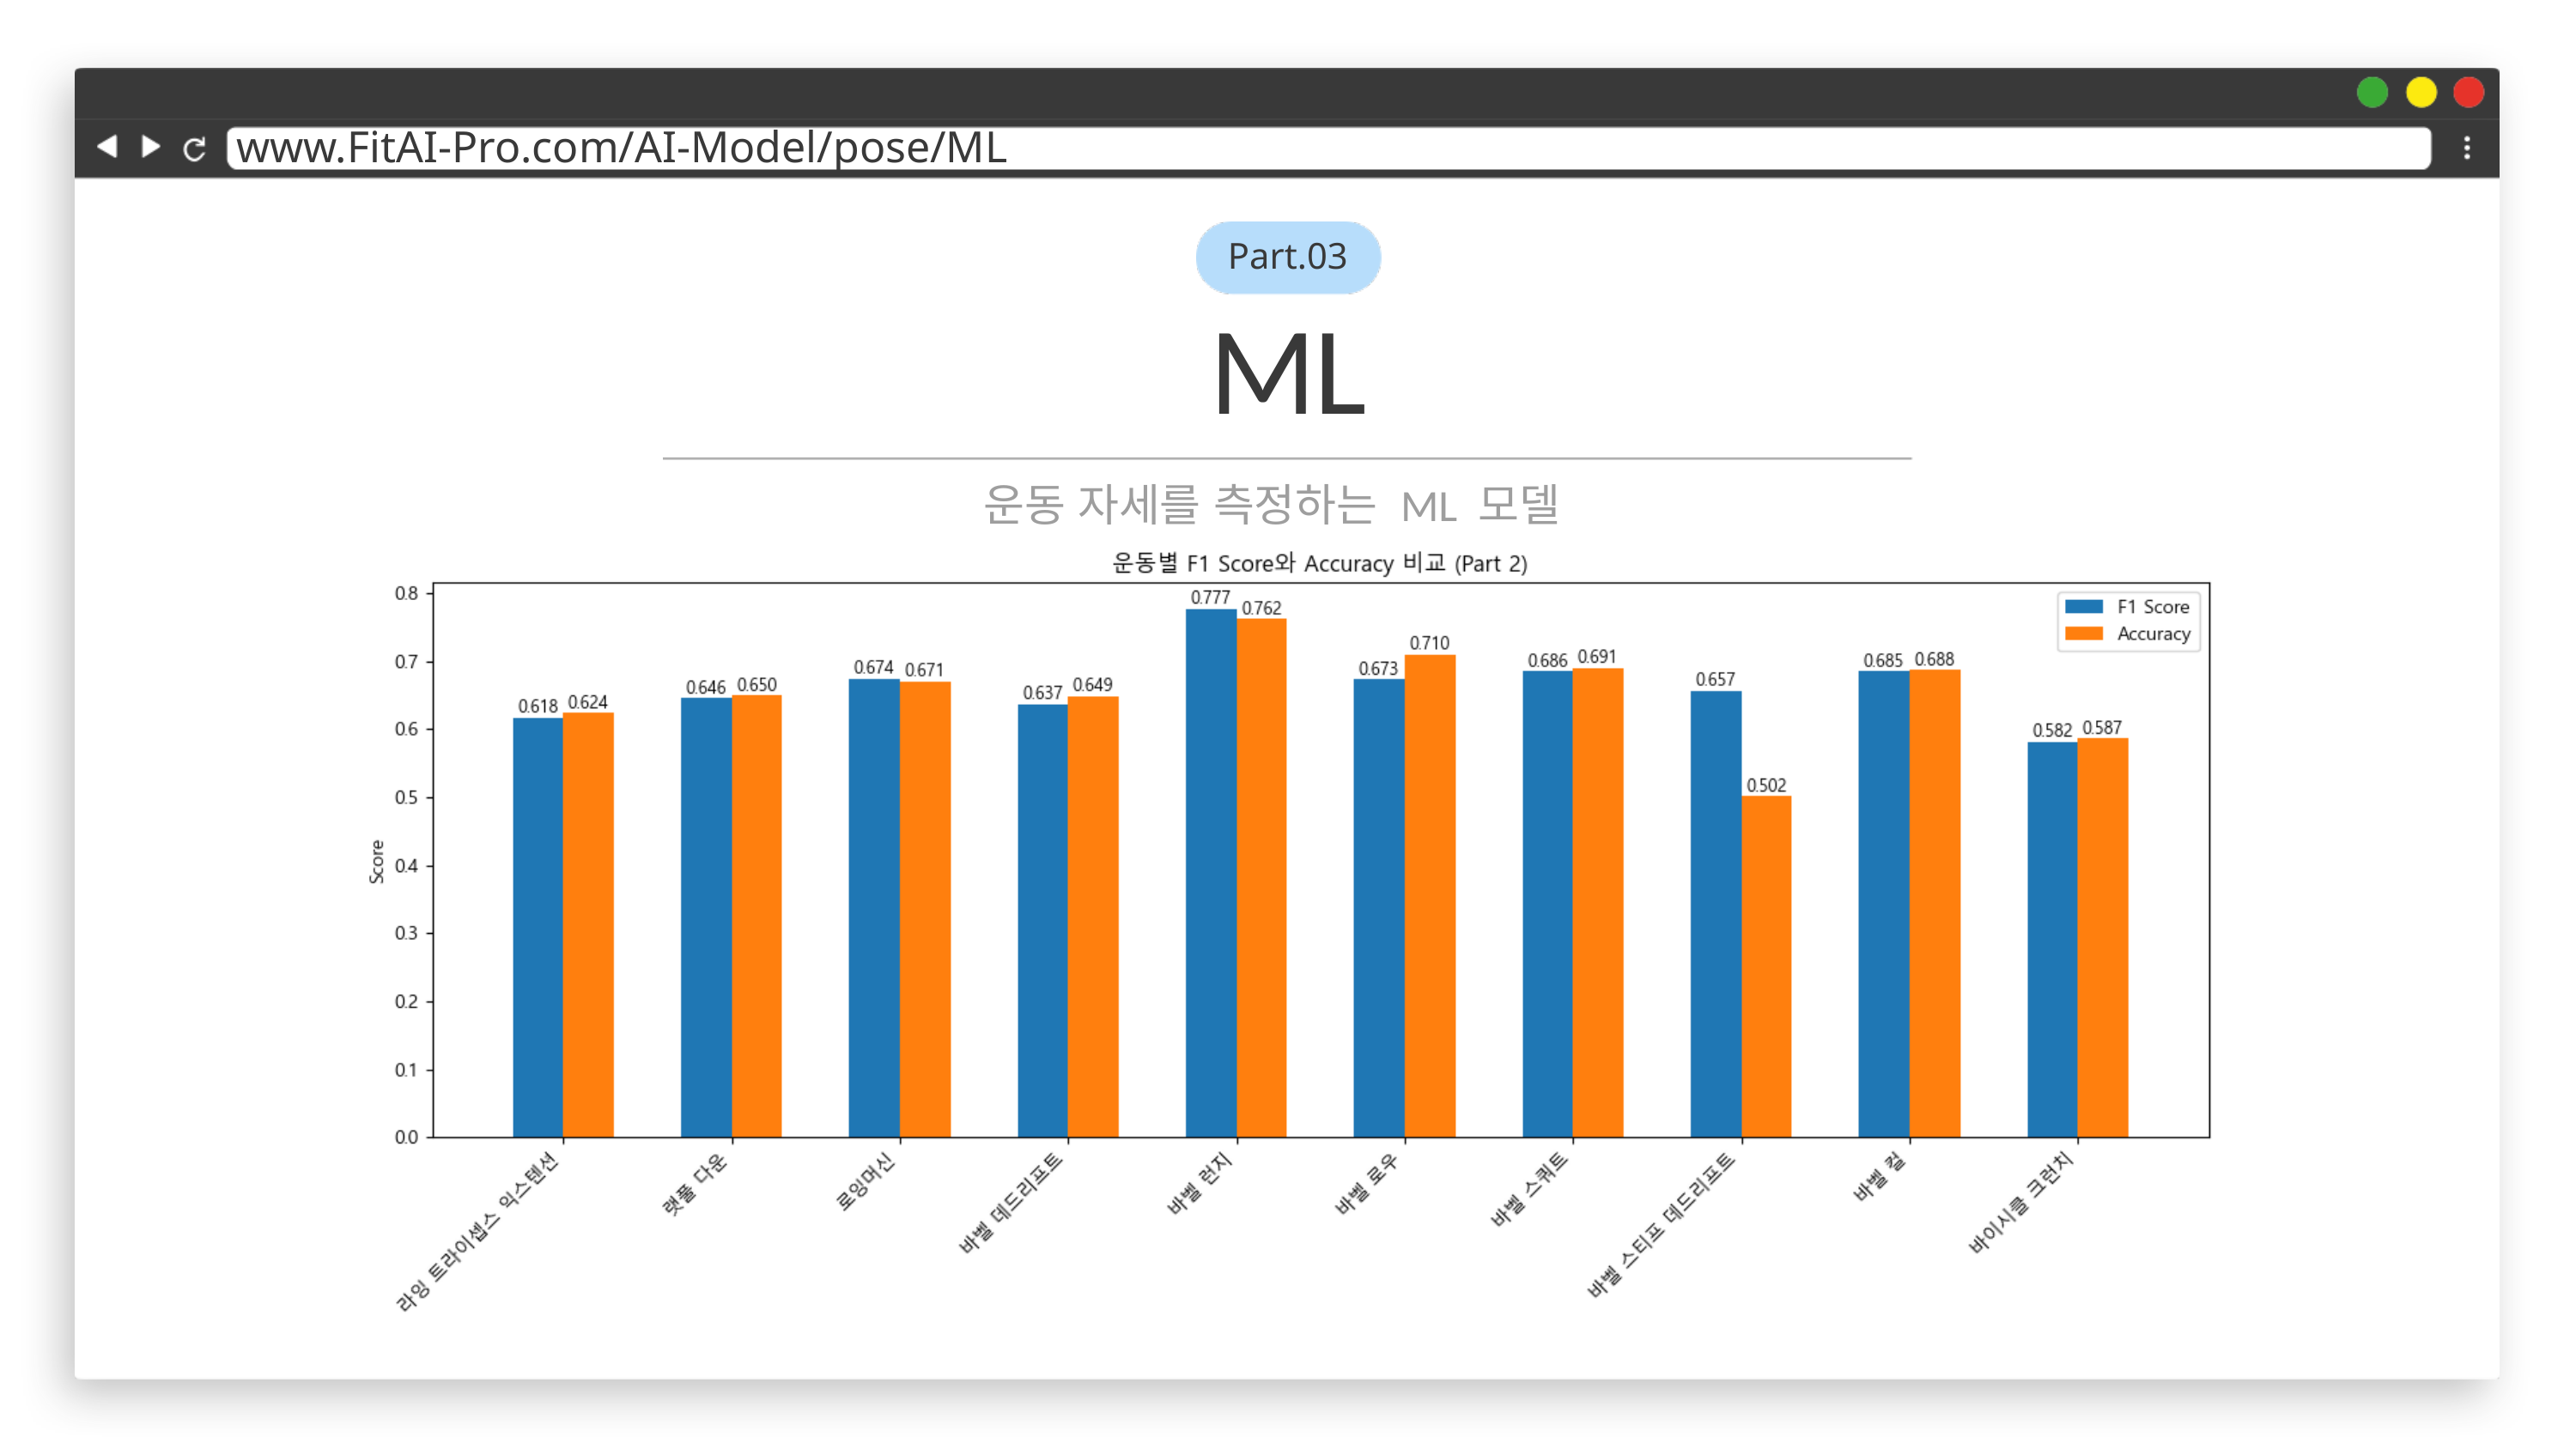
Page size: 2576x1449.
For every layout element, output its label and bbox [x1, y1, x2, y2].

picture [75, 67, 2500, 1379]
